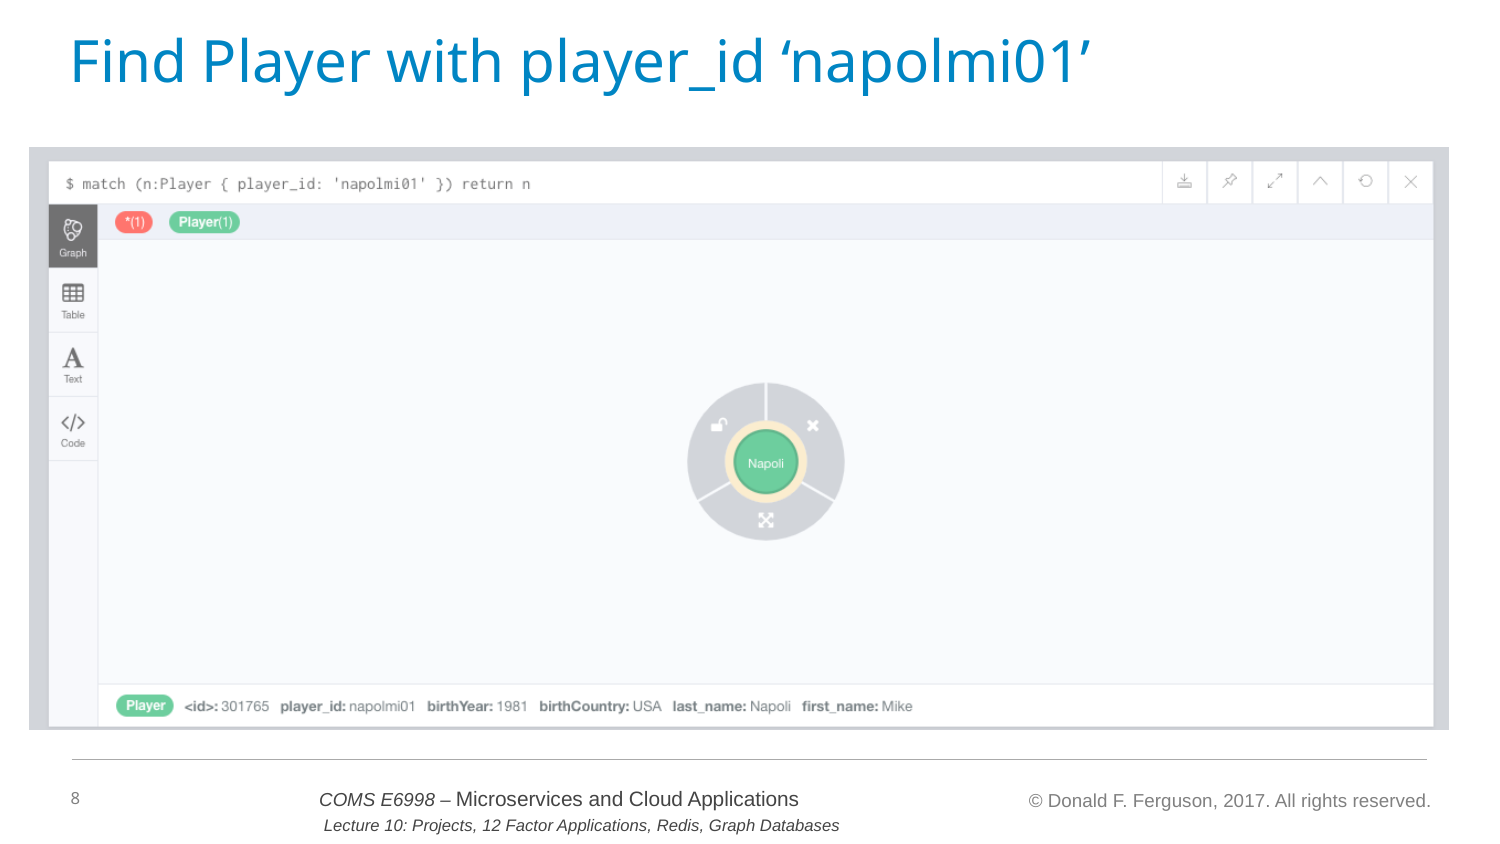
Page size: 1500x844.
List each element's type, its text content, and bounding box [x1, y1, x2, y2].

title Find Player with player_id ‘napolmi01’ [69, 31, 1429, 96]
picture [28, 147, 1449, 730]
